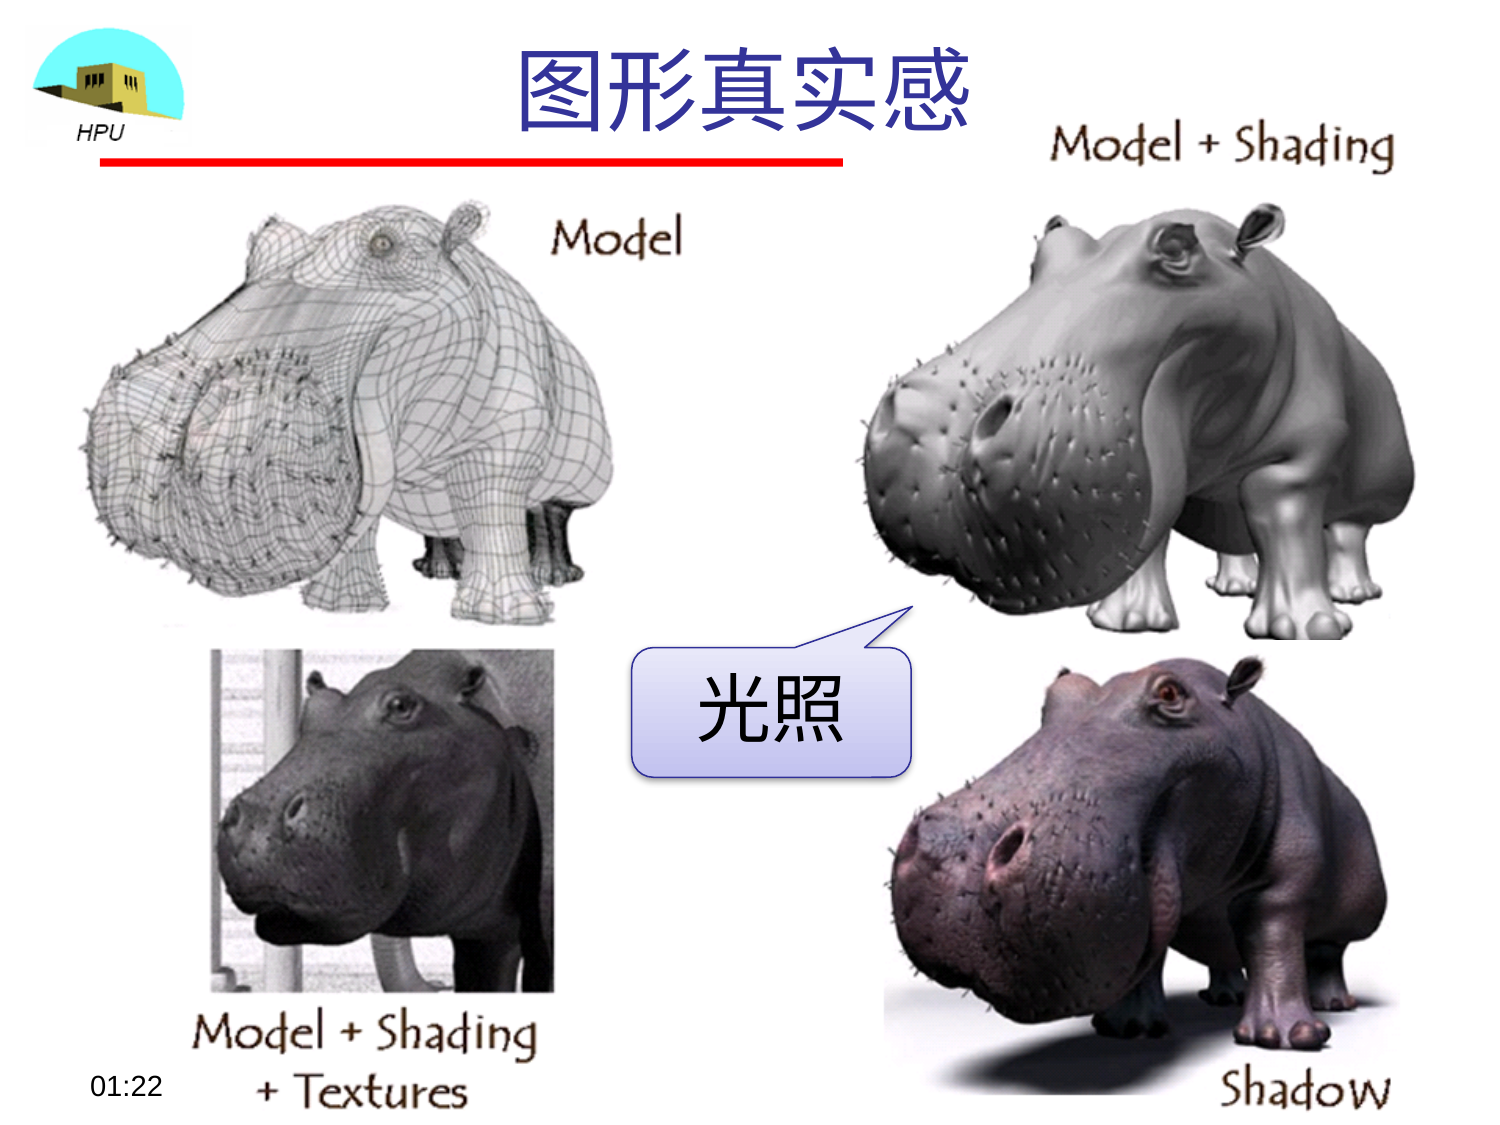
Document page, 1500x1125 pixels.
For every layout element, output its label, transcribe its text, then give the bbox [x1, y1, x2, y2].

text_box 光照 [630, 631, 861, 779]
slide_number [74, 1059, 170, 1113]
picture [70, 175, 693, 1125]
picture [843, 93, 1437, 1125]
title 图形真实感 [24, 12, 1463, 163]
